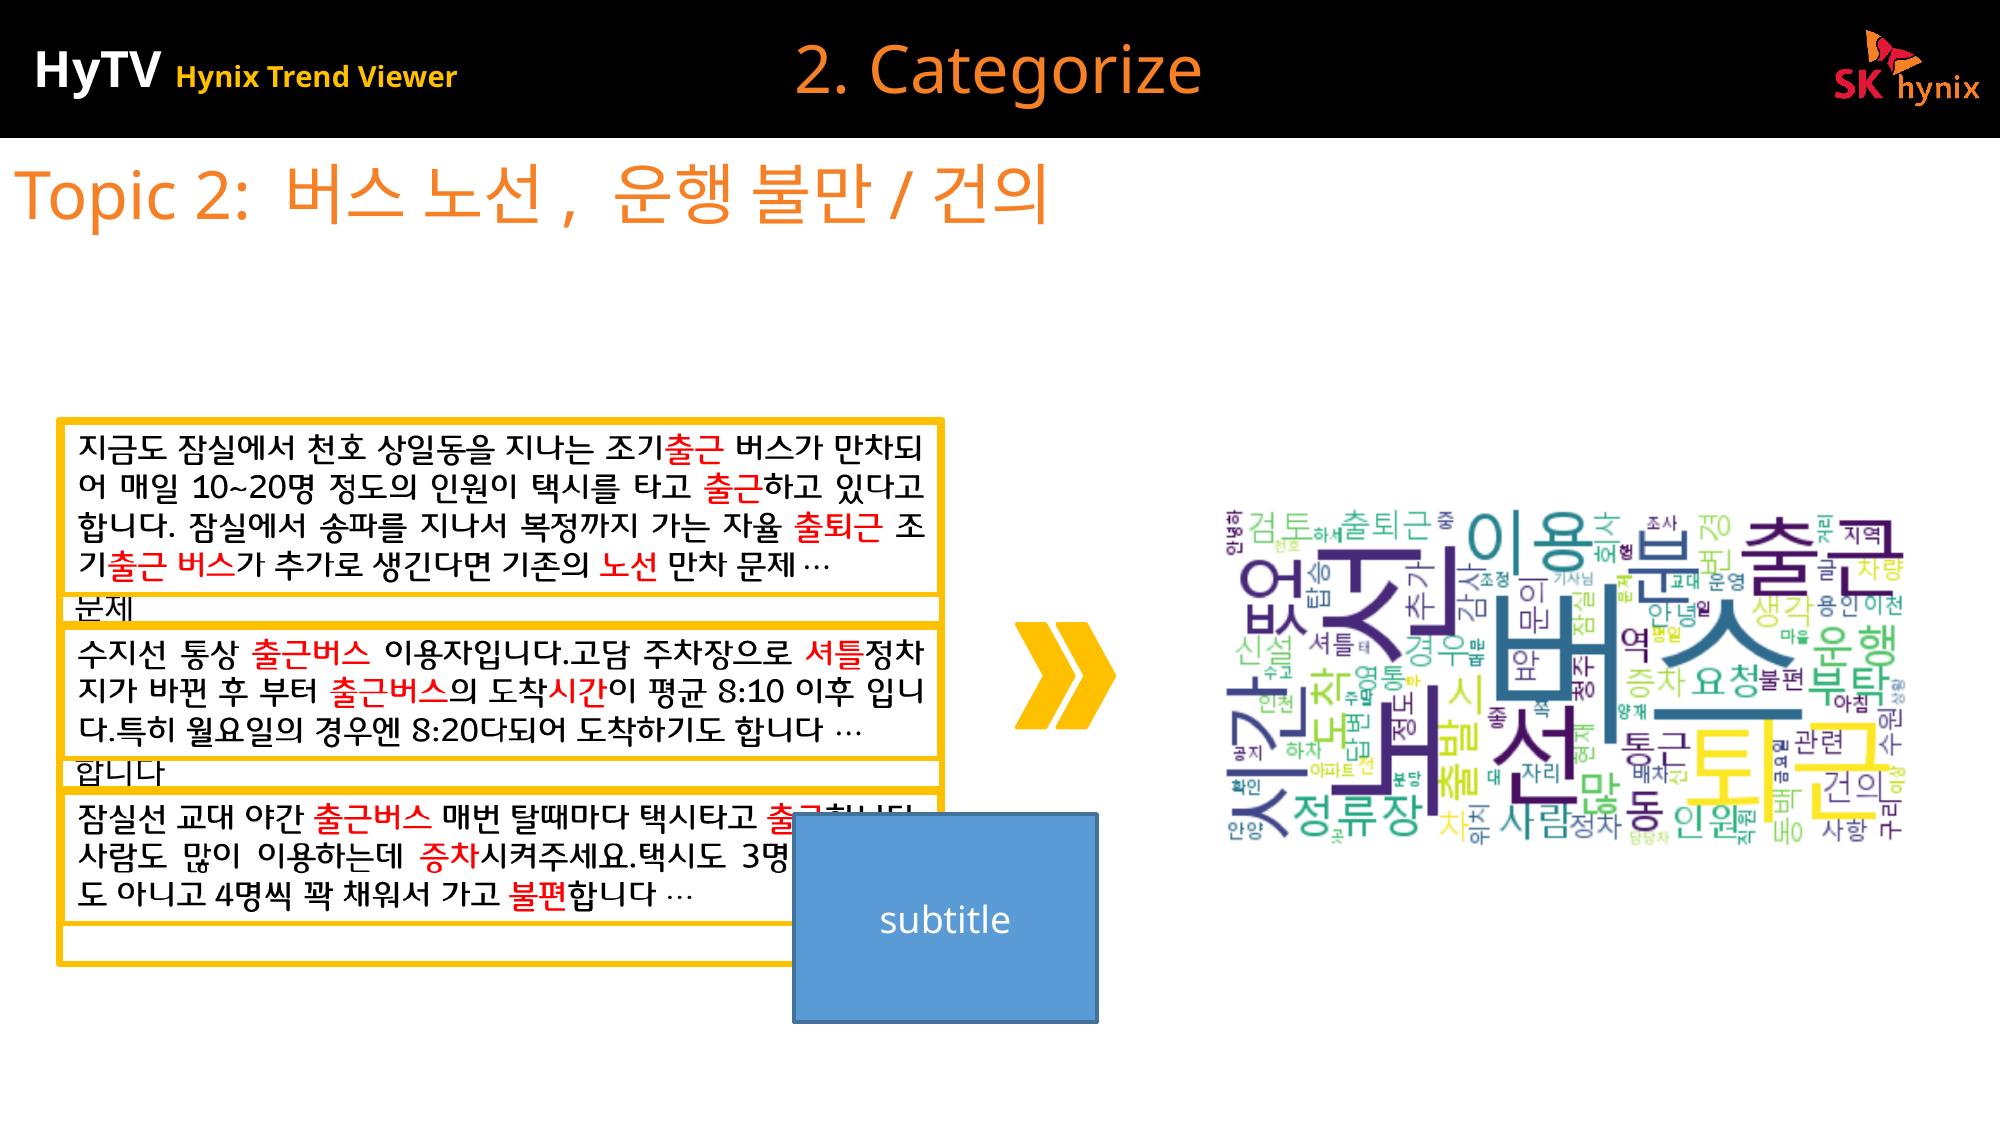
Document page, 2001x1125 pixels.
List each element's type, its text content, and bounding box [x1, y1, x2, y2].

text_box 잠실선 교대 야간 출근버스 매번 탈때마다 택시타고 출근합니다.사람도 많이 이용하는데 증차시켜주세요.택시도 3명씩 타는것도 아니고 4명씩 꽉 채워서 가고 불편합니다 [57, 787, 944, 966]
text_box [1055, 622, 1108, 730]
text_box [59, 789, 942, 926]
text_box HyTV Hynix Trend Viewer [19, 29, 539, 105]
text_box 수지선 통상 출근버스 이용자입니다.고담 주차장으로 셔틀정차지가 바뀐 후 부터 출근버스의 도착시간이 평균 8:10 이후 입니다.특히 월요일의 경우엔 8:20다되어 도착하기도 합니다 [57, 622, 944, 787]
text_box [0, 0, 2000, 138]
text_box [1015, 622, 1076, 730]
picture [1113, 238, 2000, 1125]
text_box subtitle [792, 812, 1099, 1024]
text_box Topic 2: 버스 노선, 운행 불만/건의 [0, 145, 2000, 241]
text_box 2. Categorize [539, 19, 1461, 115]
text_box 지금도 잠실에서 천호 상일동을 지나는 조기출근 버스가 만차되어 매일 10~20명 정도의 인원이 택시를 타고 출근하고 있다고 합니다. 잠실에서 송파를 지나서 복정까지 가는 자율 출퇴근 조기출근 버스가 추가로 생긴다면 기존의 노선 만차 문제 [57, 418, 944, 622]
text_box [59, 624, 942, 761]
picture [1833, 28, 1981, 107]
text_box [59, 420, 942, 597]
